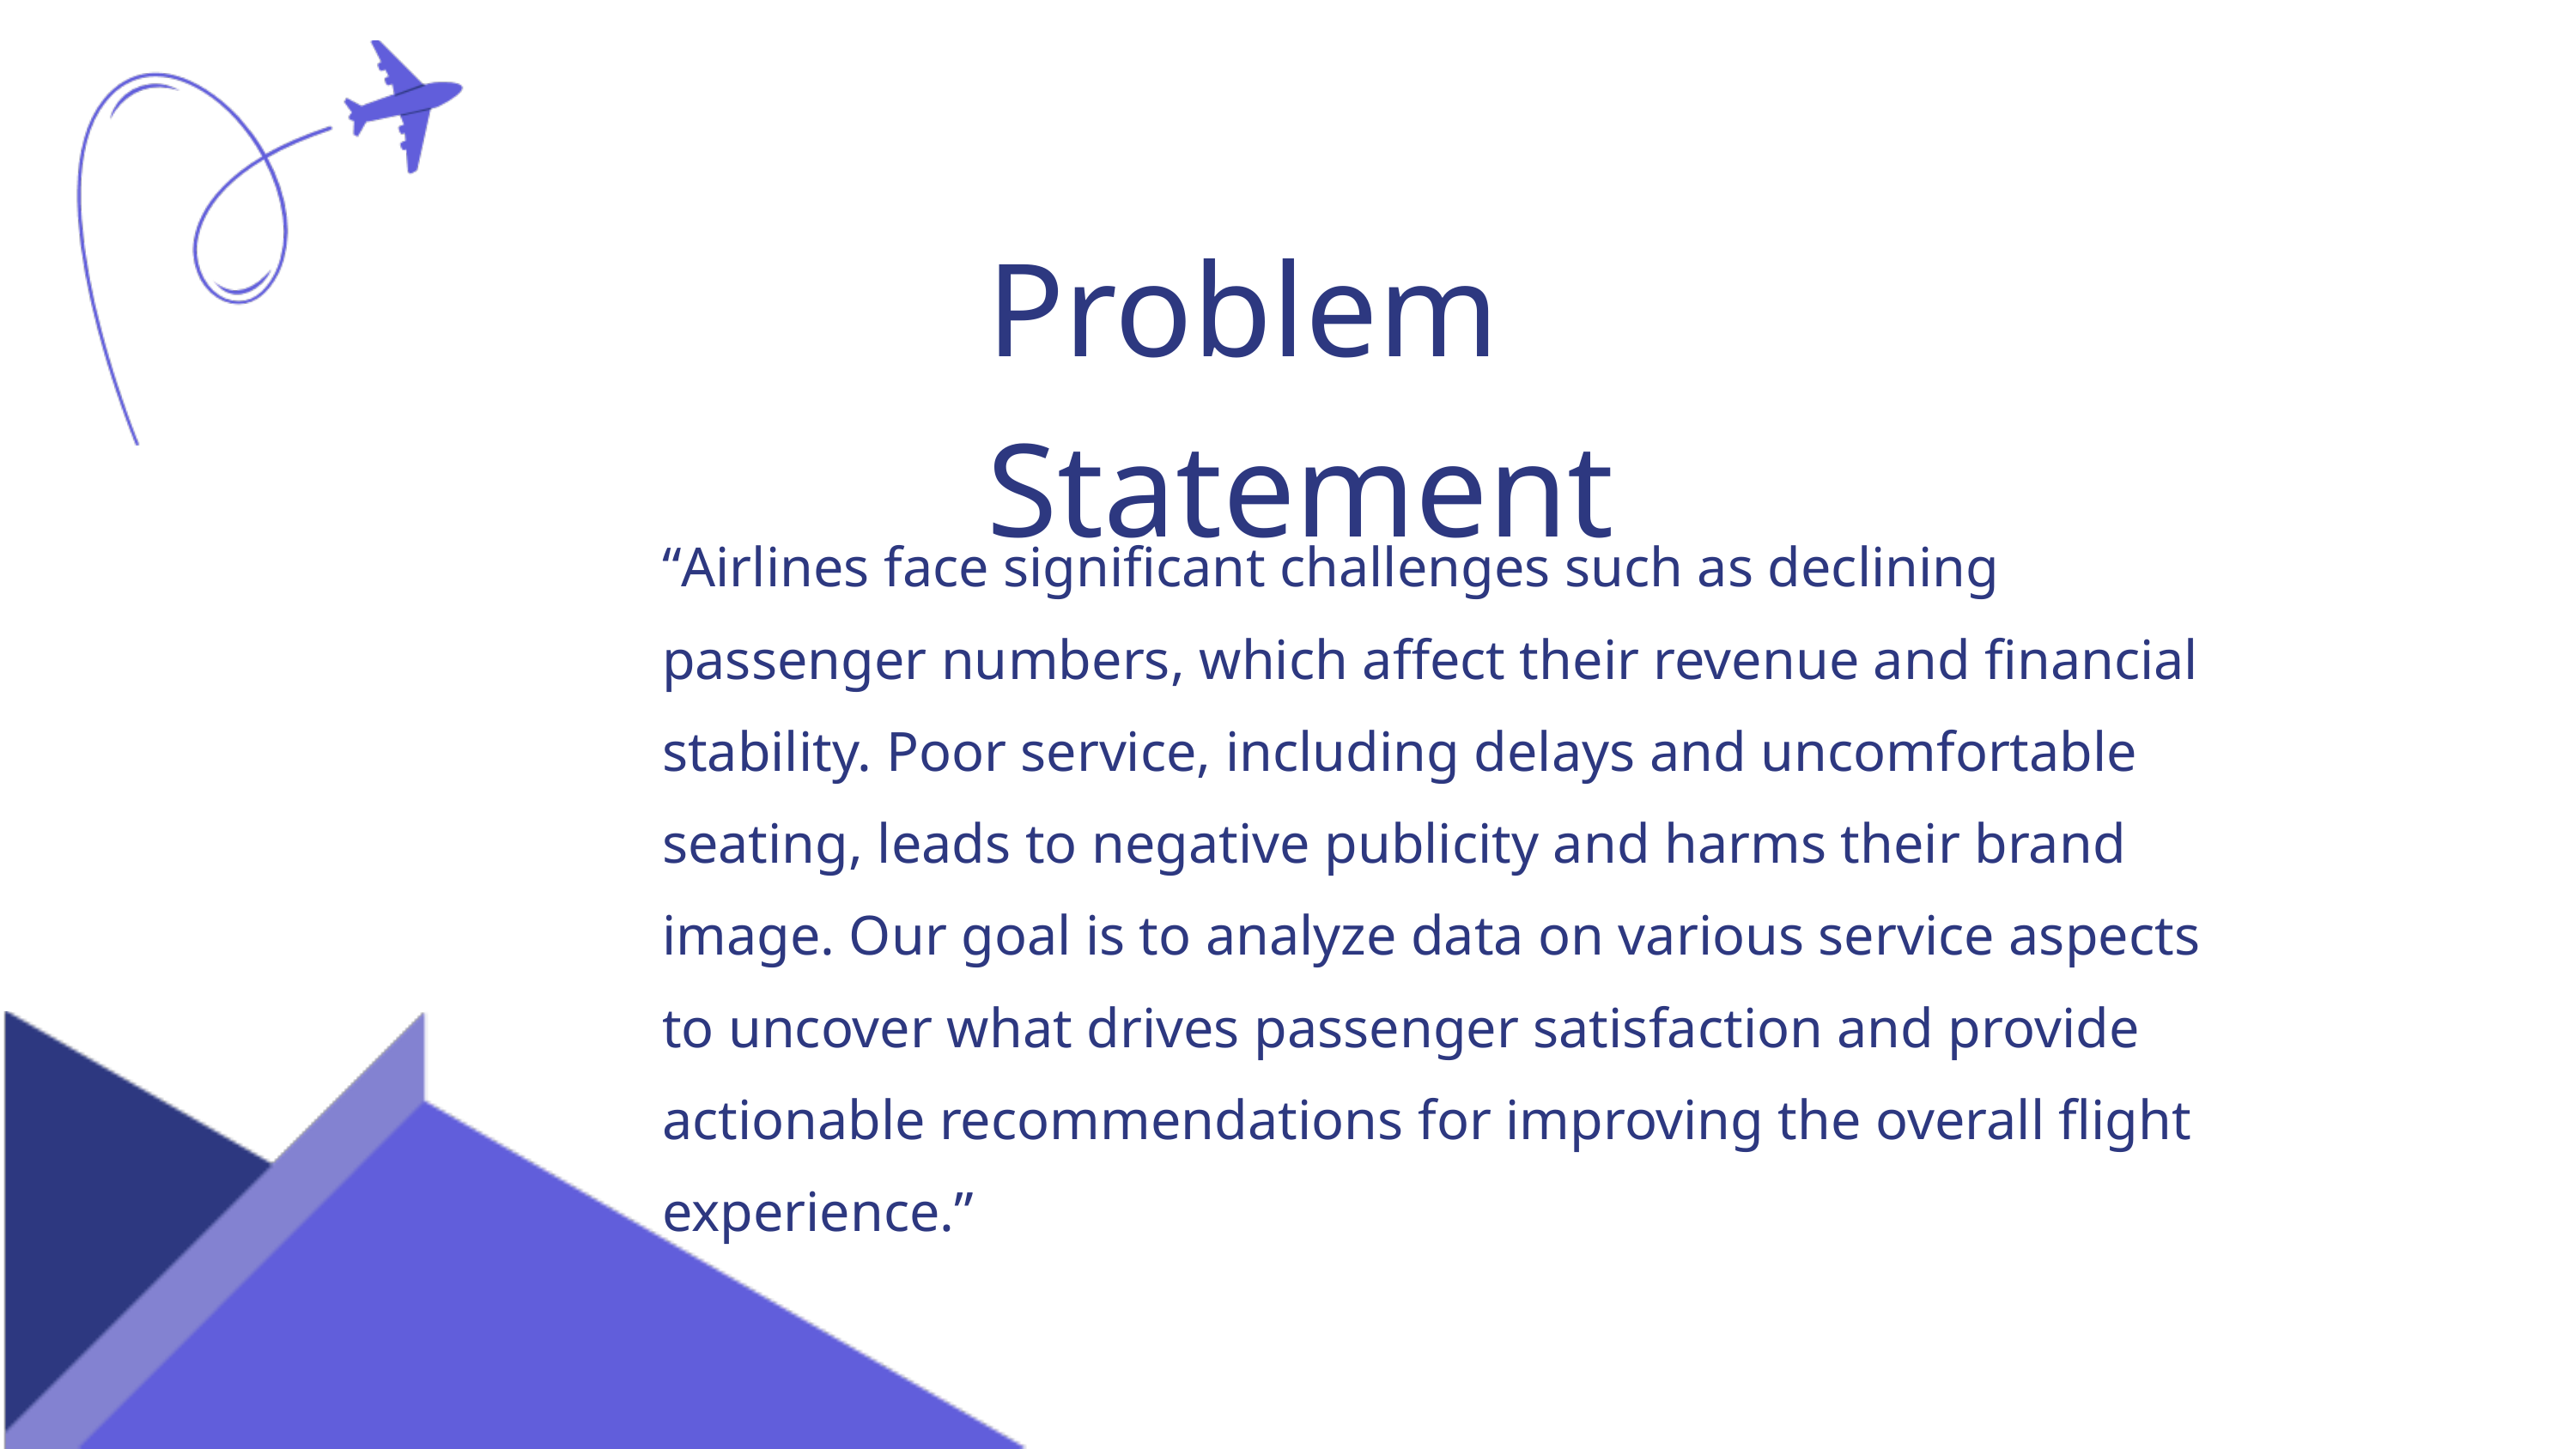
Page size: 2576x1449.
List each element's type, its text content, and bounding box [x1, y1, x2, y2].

text_box “Airlines face significant challenges such as declining passenger numbers, which affect their revenue and financial stability. Poor service, including delays and uncomfortable seating, leads to negative publicity and harms their brand image. Our goal is to analyze data on various service aspects to uncover what drives passenger satisfaction and provide actionable recommendations for improving the overall flight experience.” [662, 506, 2247, 1334]
text_box Problem Statement [987, 202, 2108, 506]
text_box [0, 1011, 1033, 1449]
text_box [31, 40, 465, 446]
